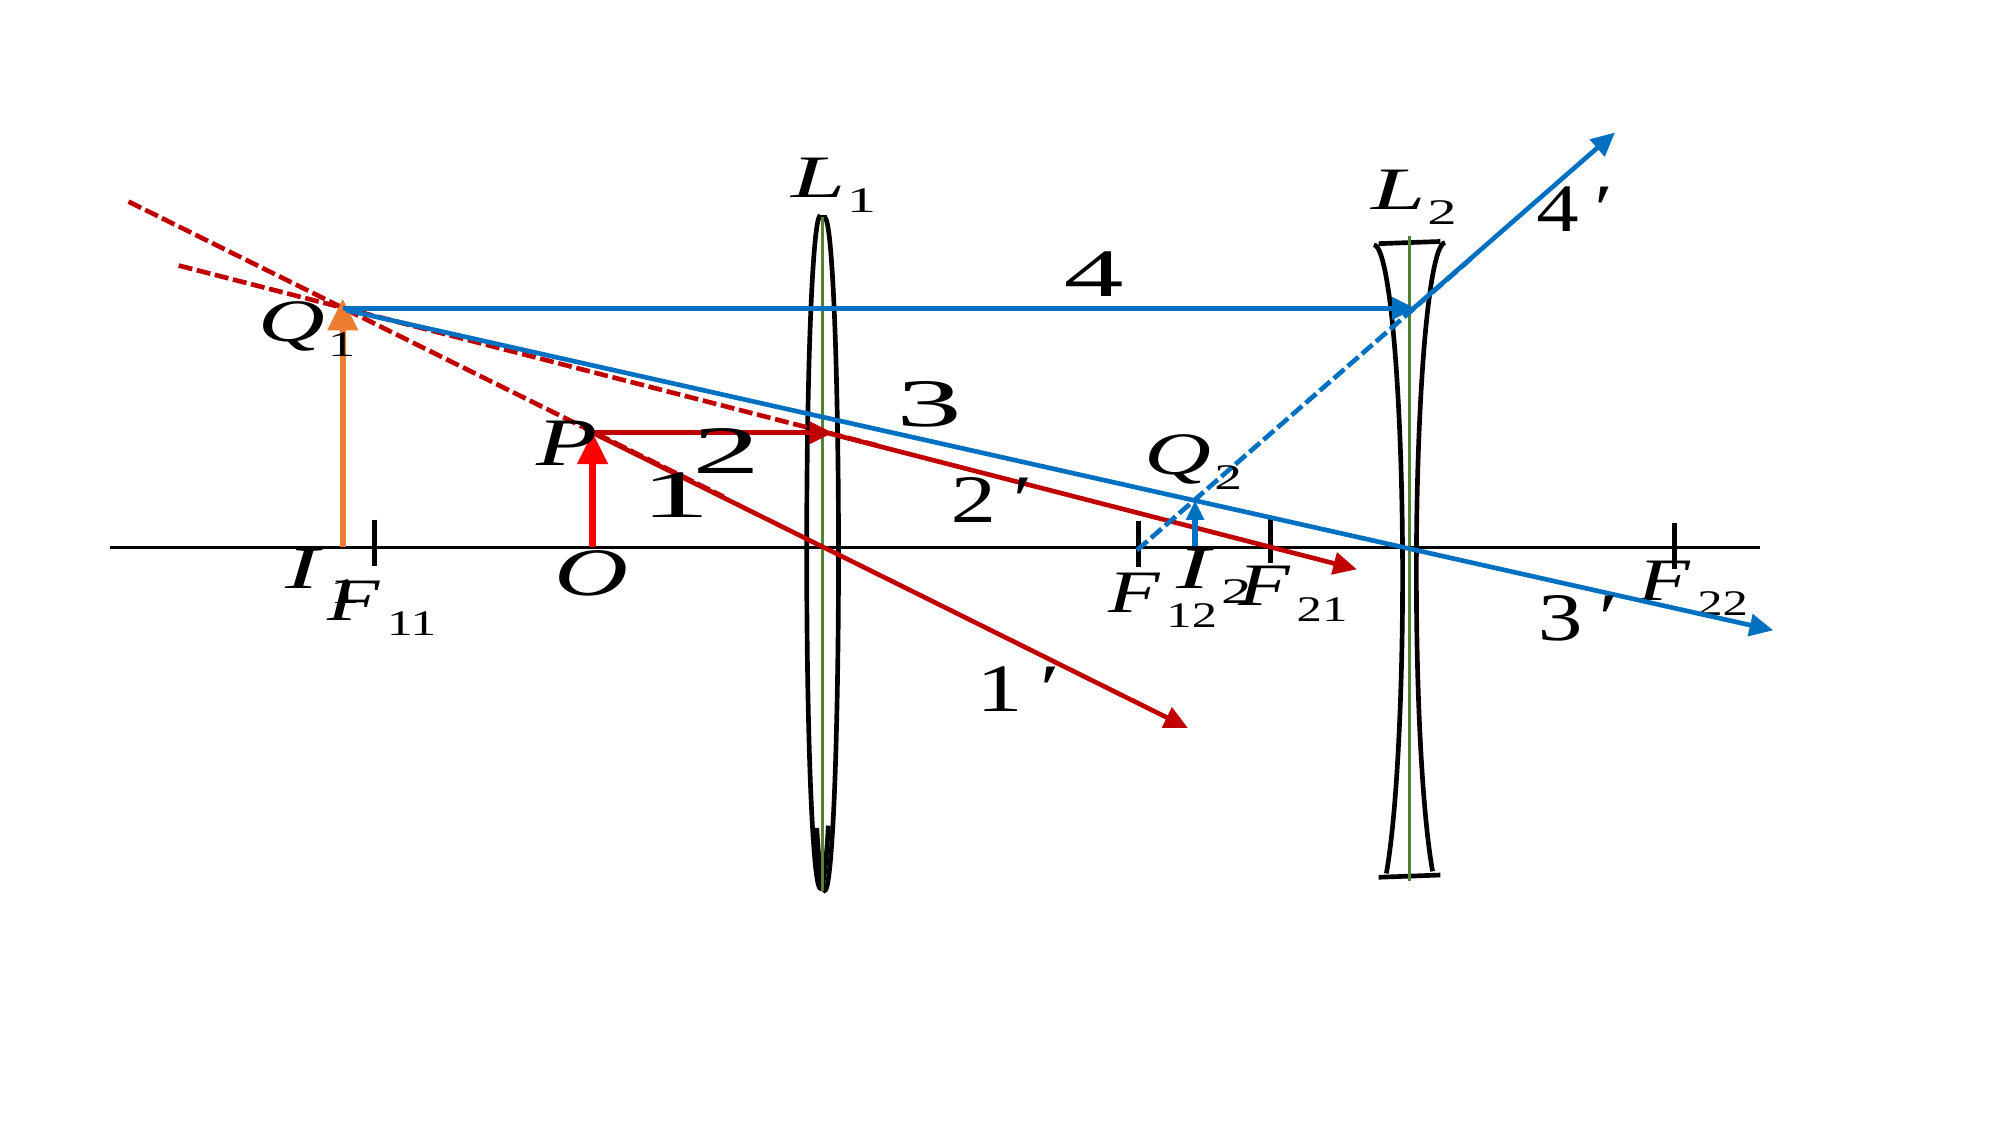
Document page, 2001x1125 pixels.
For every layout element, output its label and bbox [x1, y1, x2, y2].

text_box [110, 132, 1773, 907]
